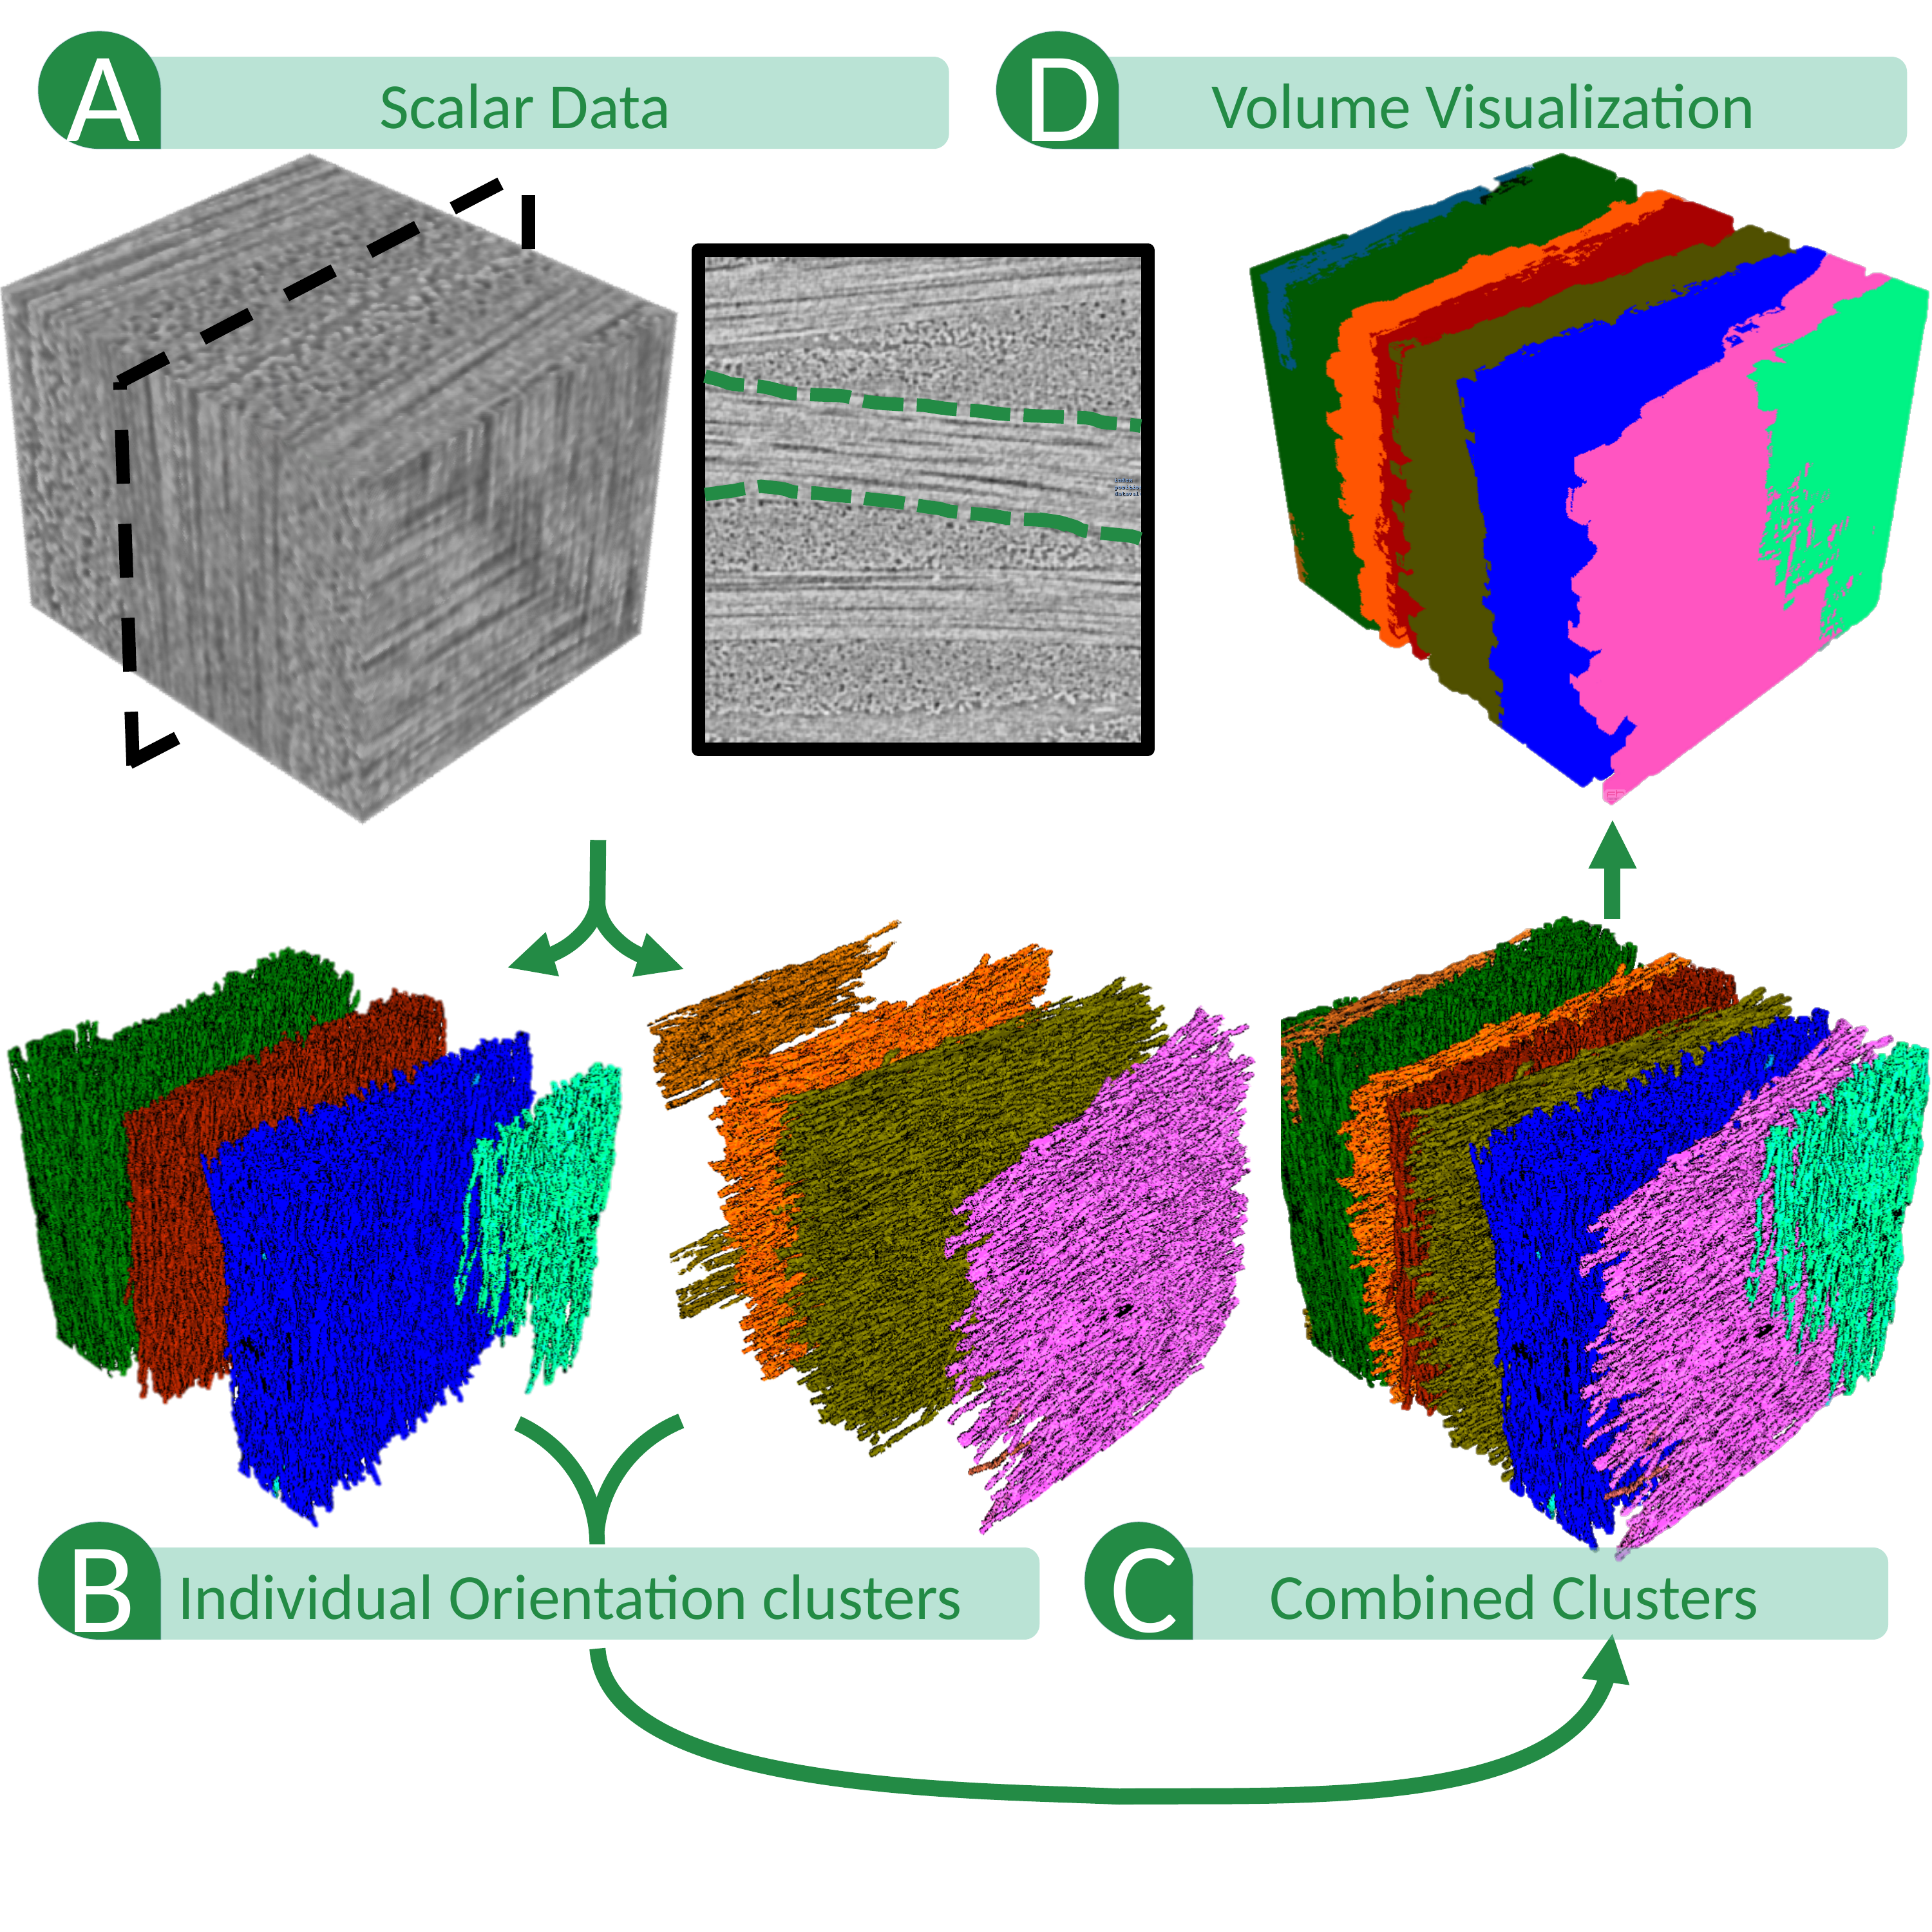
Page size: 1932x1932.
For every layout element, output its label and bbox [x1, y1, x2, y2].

text_box [0, 31, 1932, 1797]
